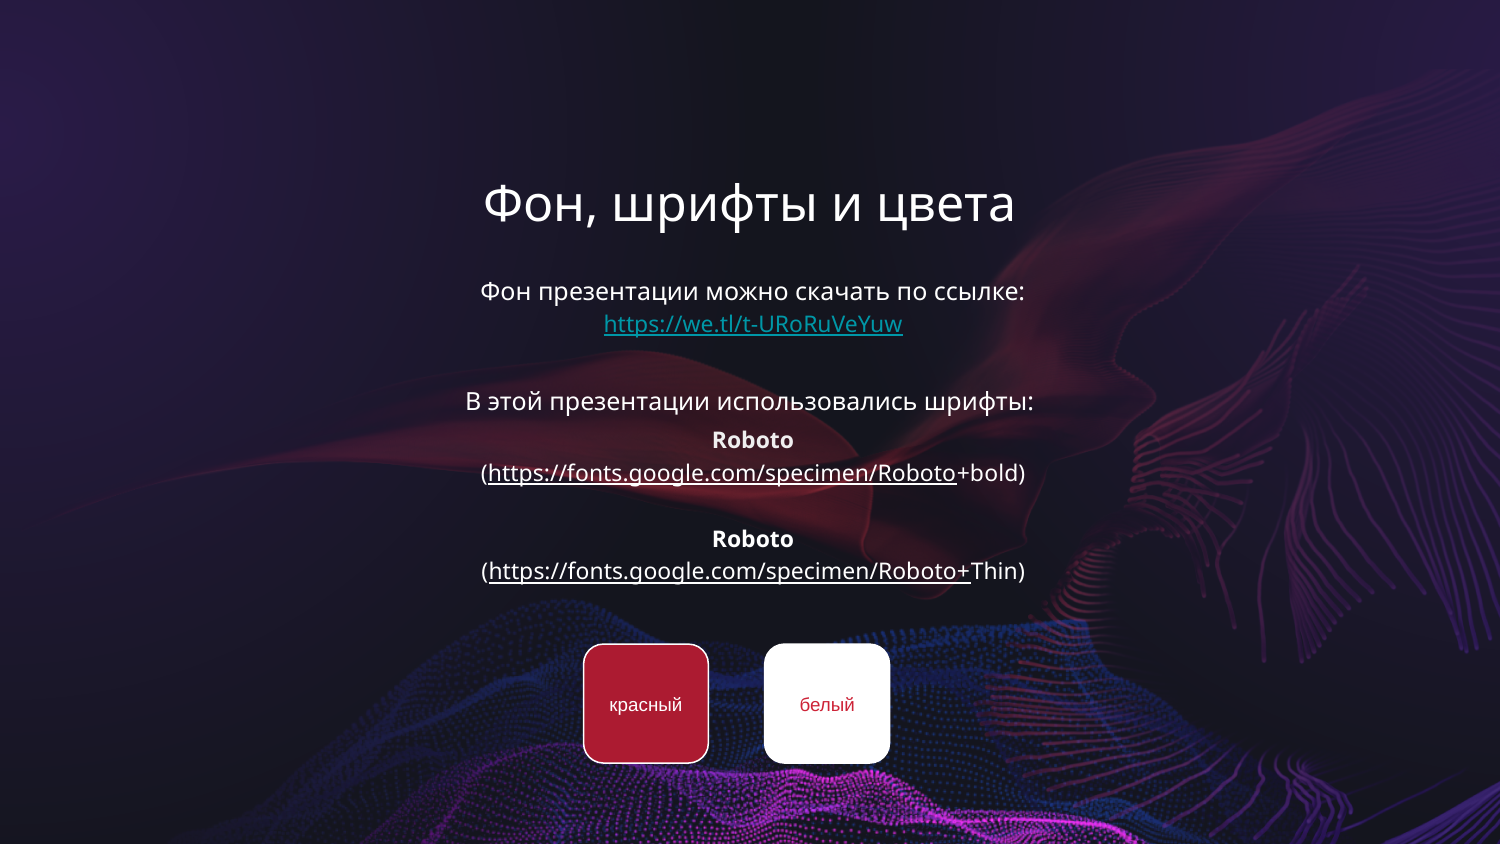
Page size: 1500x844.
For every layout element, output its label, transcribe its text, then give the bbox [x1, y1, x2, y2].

picture [0, 0, 1500, 844]
list Roboto (https://fonts.google.com/specimen/Roboto+bold) Roboto (https://fonts.google.com/specimen/Roboto+Thin) [175, 402, 1332, 609]
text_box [764, 643, 890, 764]
title Фон, шрифты и цвета [171, 156, 1328, 236]
text_box красный [583, 644, 709, 764]
list В этой презентации использовались шрифты: [171, 366, 1328, 439]
text_box Фон презентации можно скачать по ссылке: https://we.tl/t-URoRuVeYuw [175, 255, 1332, 367]
